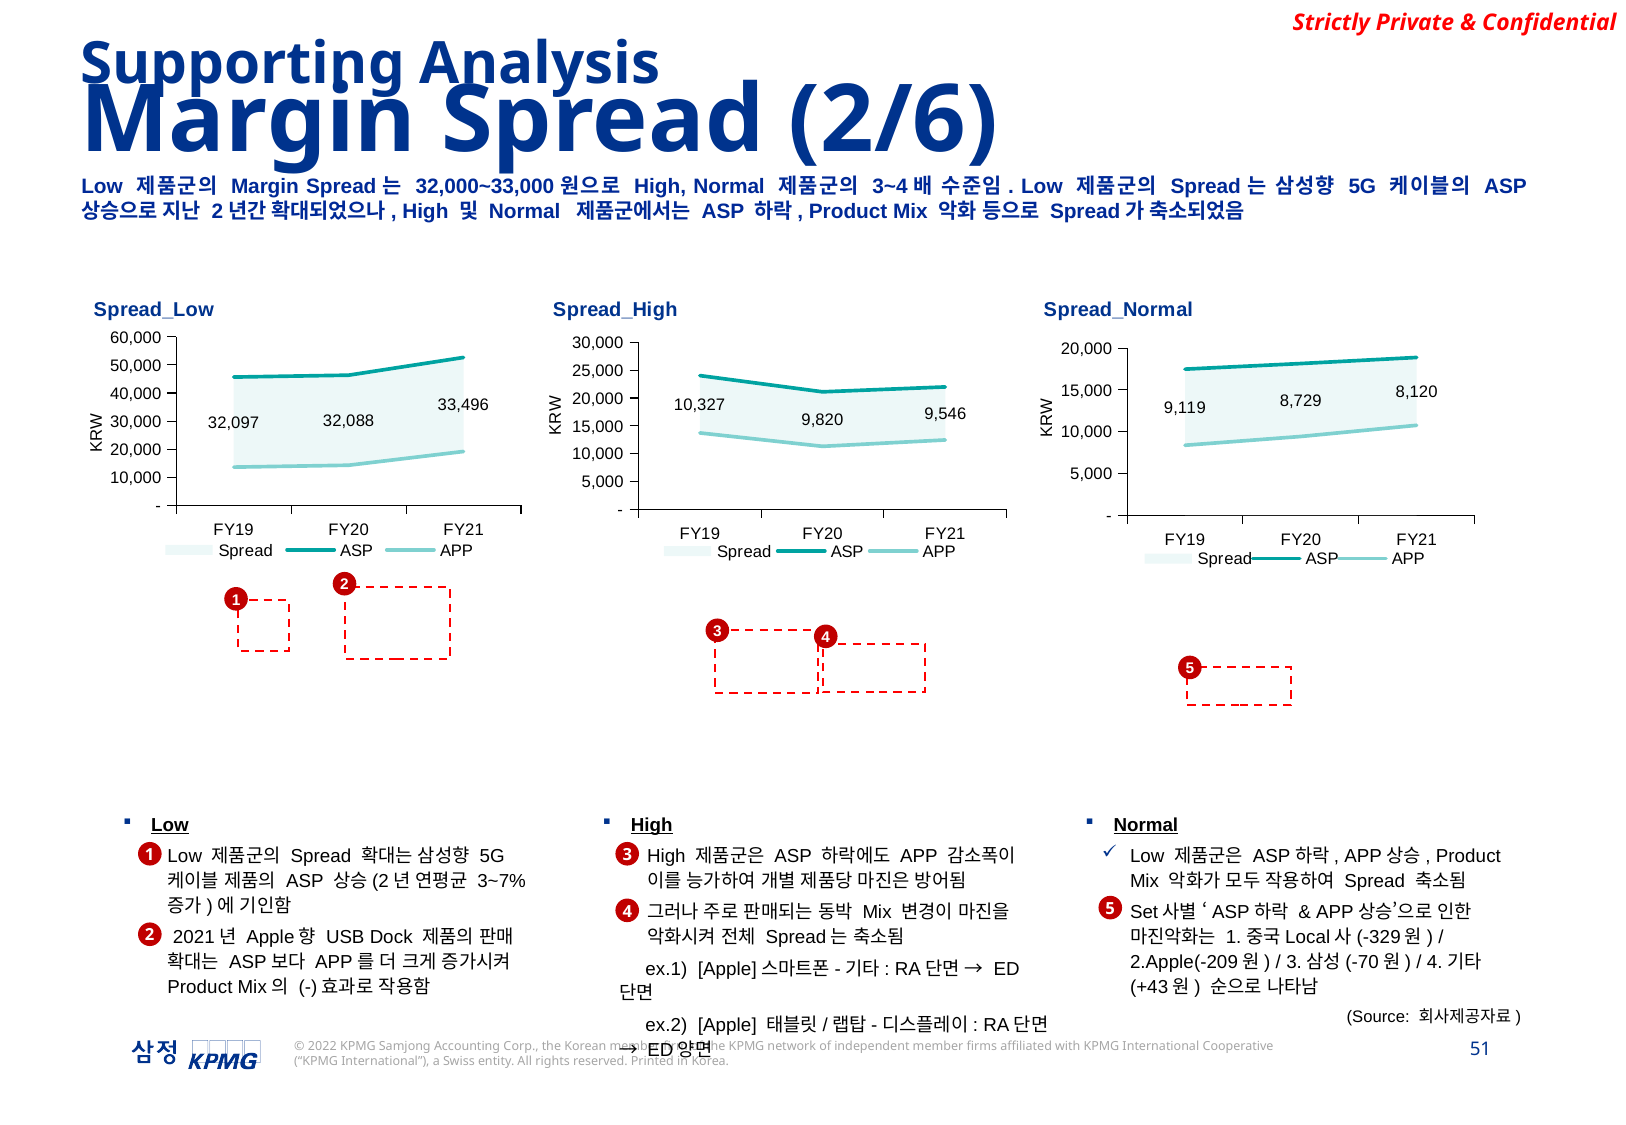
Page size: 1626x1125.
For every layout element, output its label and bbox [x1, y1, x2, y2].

text_box [224, 587, 290, 652]
text_box [1178, 655, 1292, 706]
text_box [1079, 792, 1527, 1056]
text_box [332, 585, 451, 660]
text_box [117, 792, 564, 1056]
text_box [596, 792, 1059, 1056]
chart [81, 281, 1493, 593]
text_box [705, 618, 926, 694]
text_box [65, 37, 1527, 244]
picture [129, 1056, 263, 1071]
